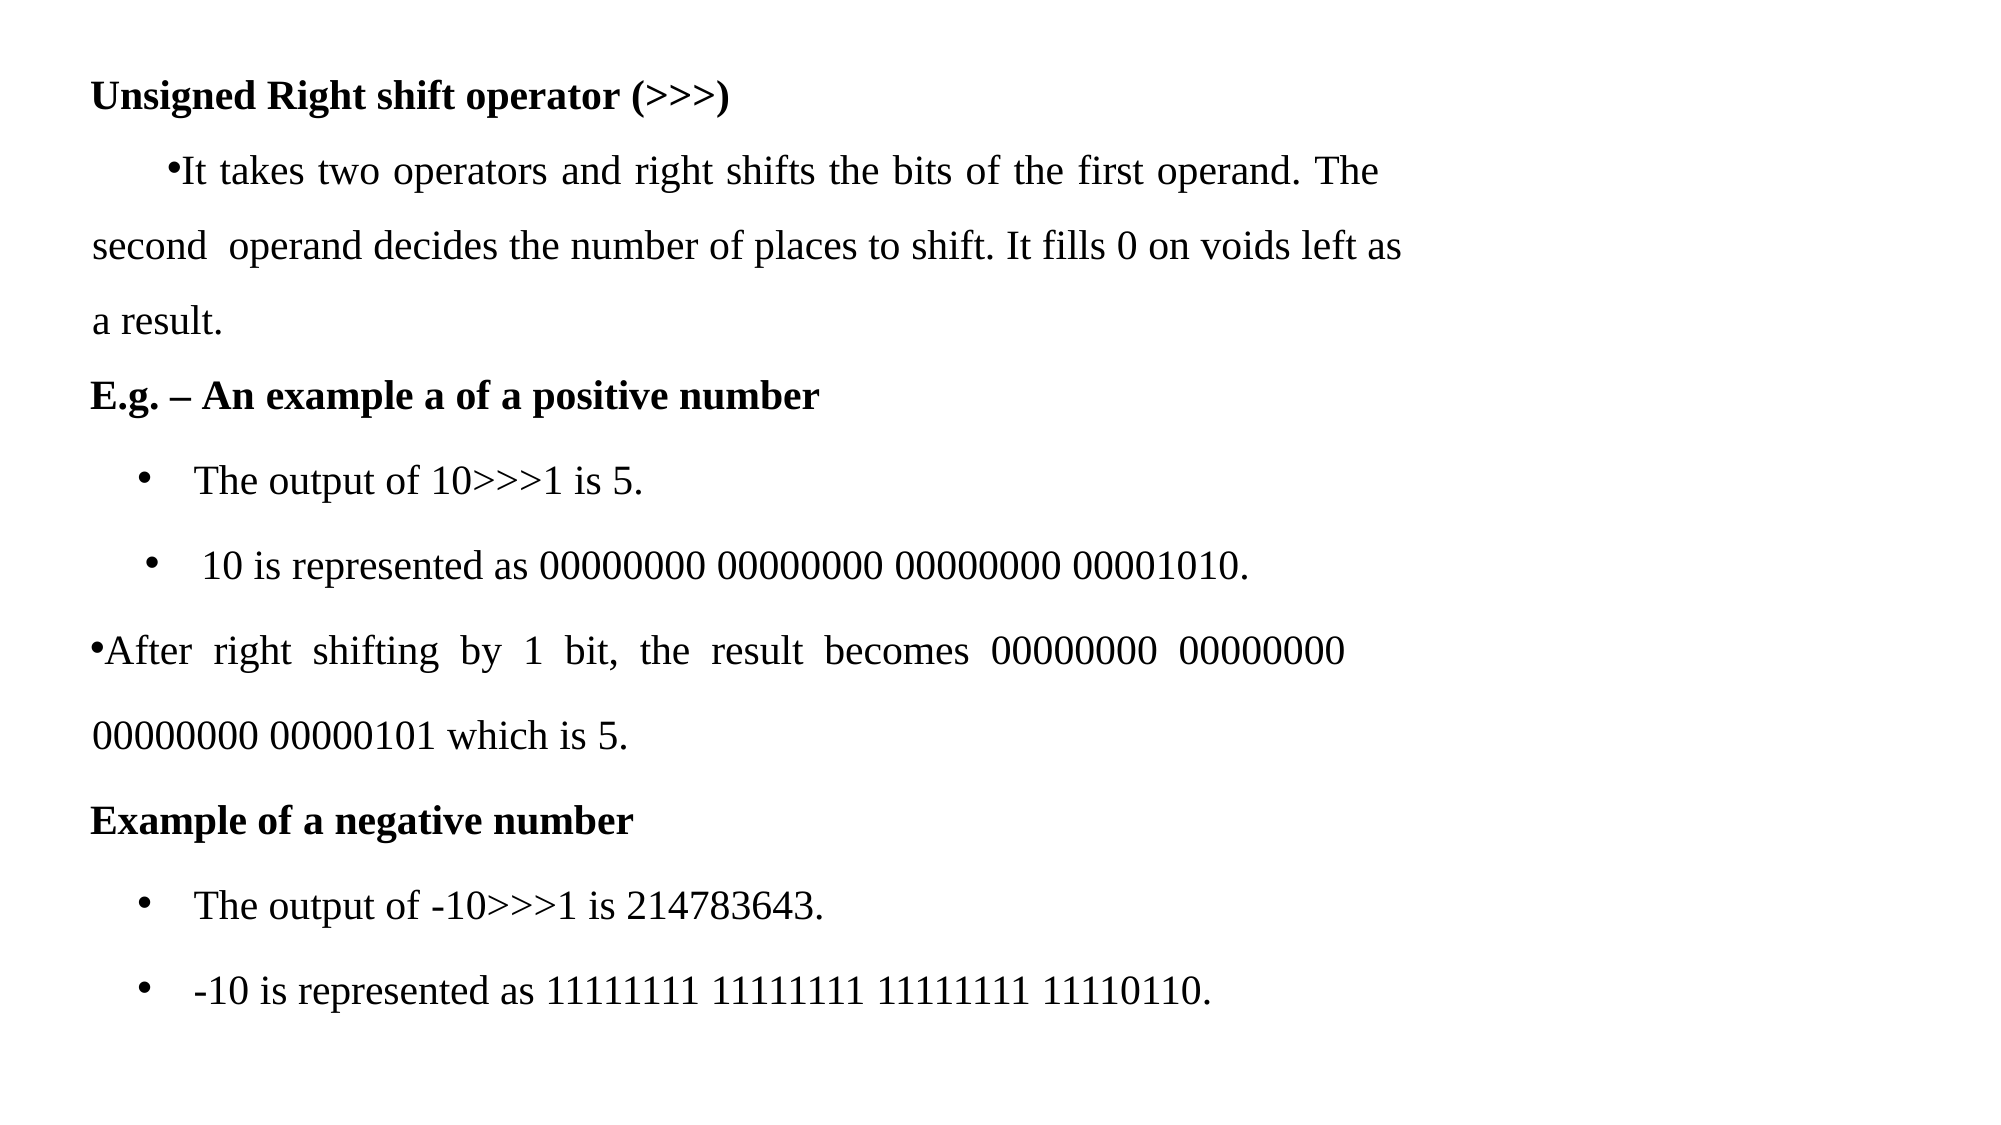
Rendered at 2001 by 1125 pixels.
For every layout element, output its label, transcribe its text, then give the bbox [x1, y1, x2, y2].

list Unsigned Right shift operator (>>>) It takes two operators and right shifts the bits of the first operand. The second operand decides the number of places to shift. It fills 0 on voids left as a result. E.g. – An example a of a positive number The output of 10>>>1 is 5. 10 is represented as 00000000 00000000 00000000 00001010. After right shifting by 1 bit, the result becomes 00000000 00000000 00000000 00000101 which is 5. Example of a negative number The output of -10>>>1 is 214783643. -10 is represented as 11111111 11111111 11111111 11110110. [75, 35, 1425, 1005]
